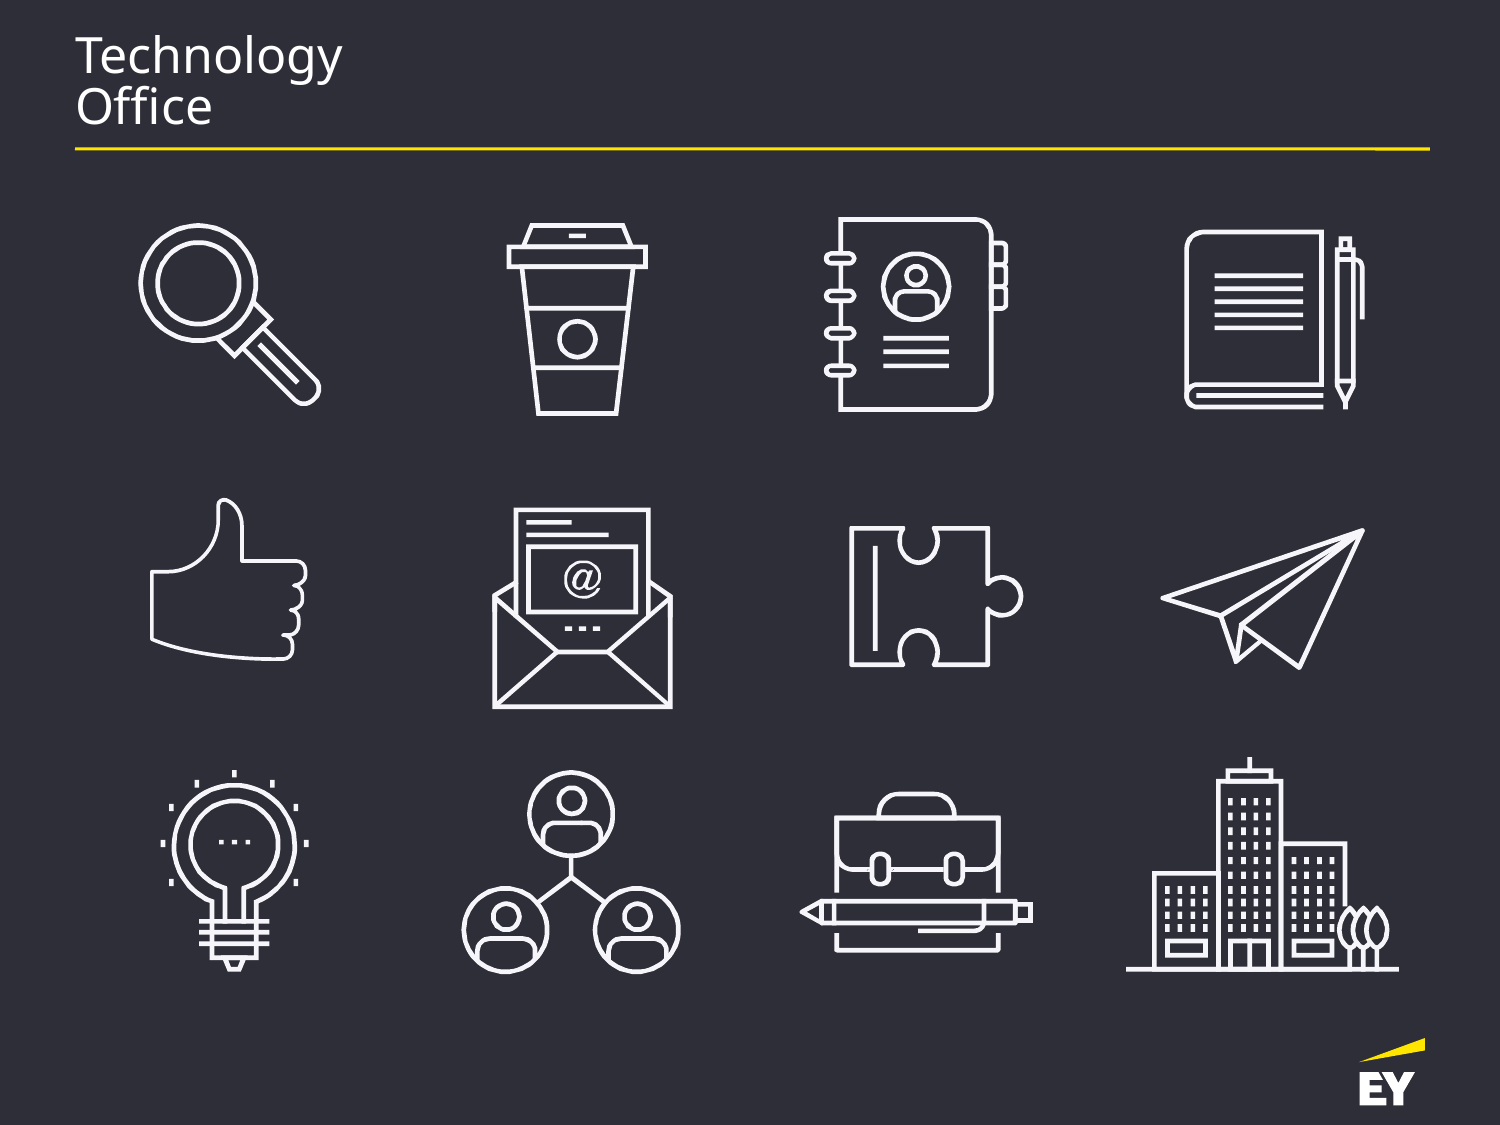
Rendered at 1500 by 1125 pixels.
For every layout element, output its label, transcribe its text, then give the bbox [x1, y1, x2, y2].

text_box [492, 507, 673, 710]
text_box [799, 791, 1034, 953]
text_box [1125, 756, 1400, 972]
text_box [137, 222, 322, 407]
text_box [461, 769, 681, 975]
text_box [160, 769, 309, 972]
text_box [150, 497, 308, 661]
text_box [849, 525, 1024, 668]
title Technology Office [75, 33, 1425, 131]
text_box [1184, 229, 1365, 410]
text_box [506, 222, 649, 417]
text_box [1160, 528, 1365, 671]
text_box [823, 216, 1009, 413]
